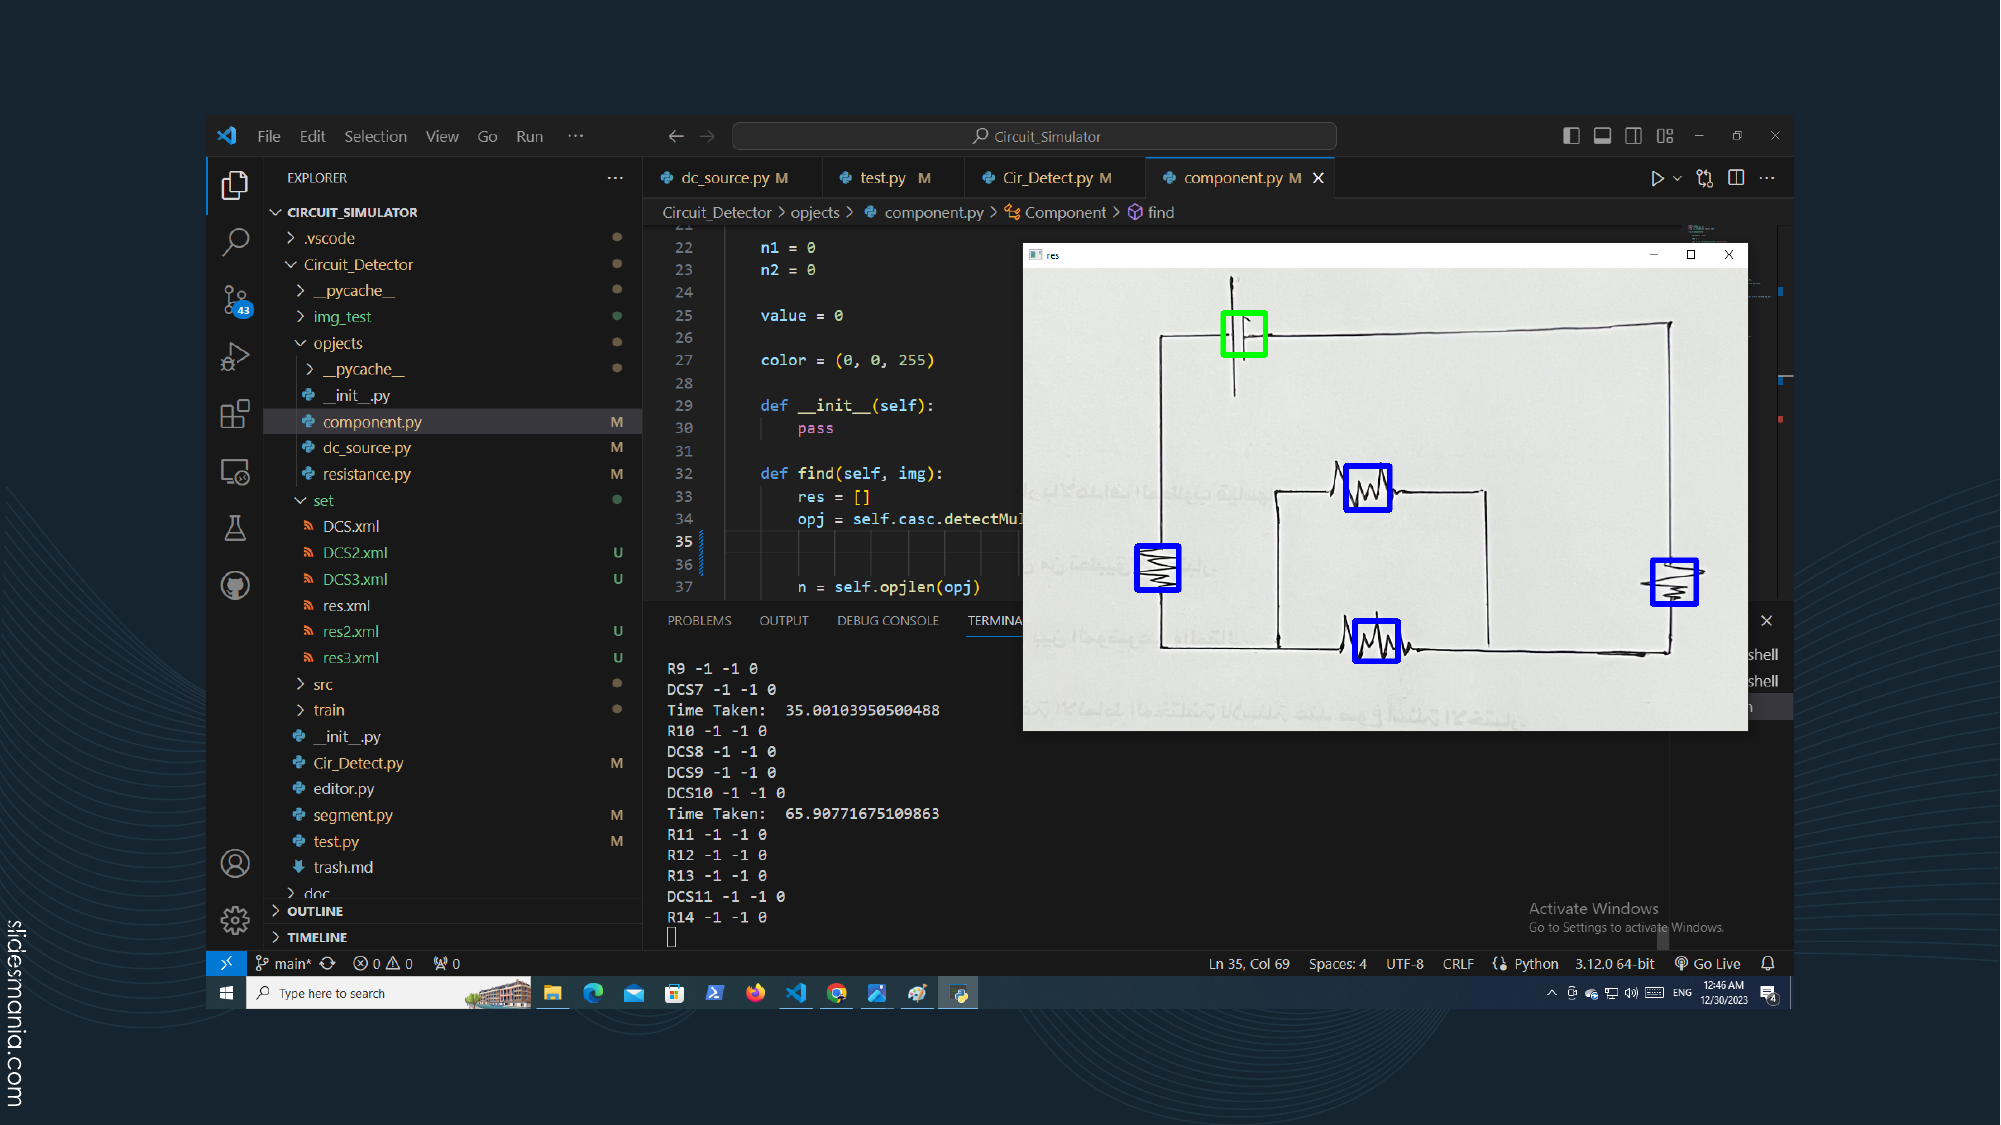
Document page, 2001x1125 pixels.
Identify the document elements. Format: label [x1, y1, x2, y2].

picture [205, 115, 1794, 1010]
